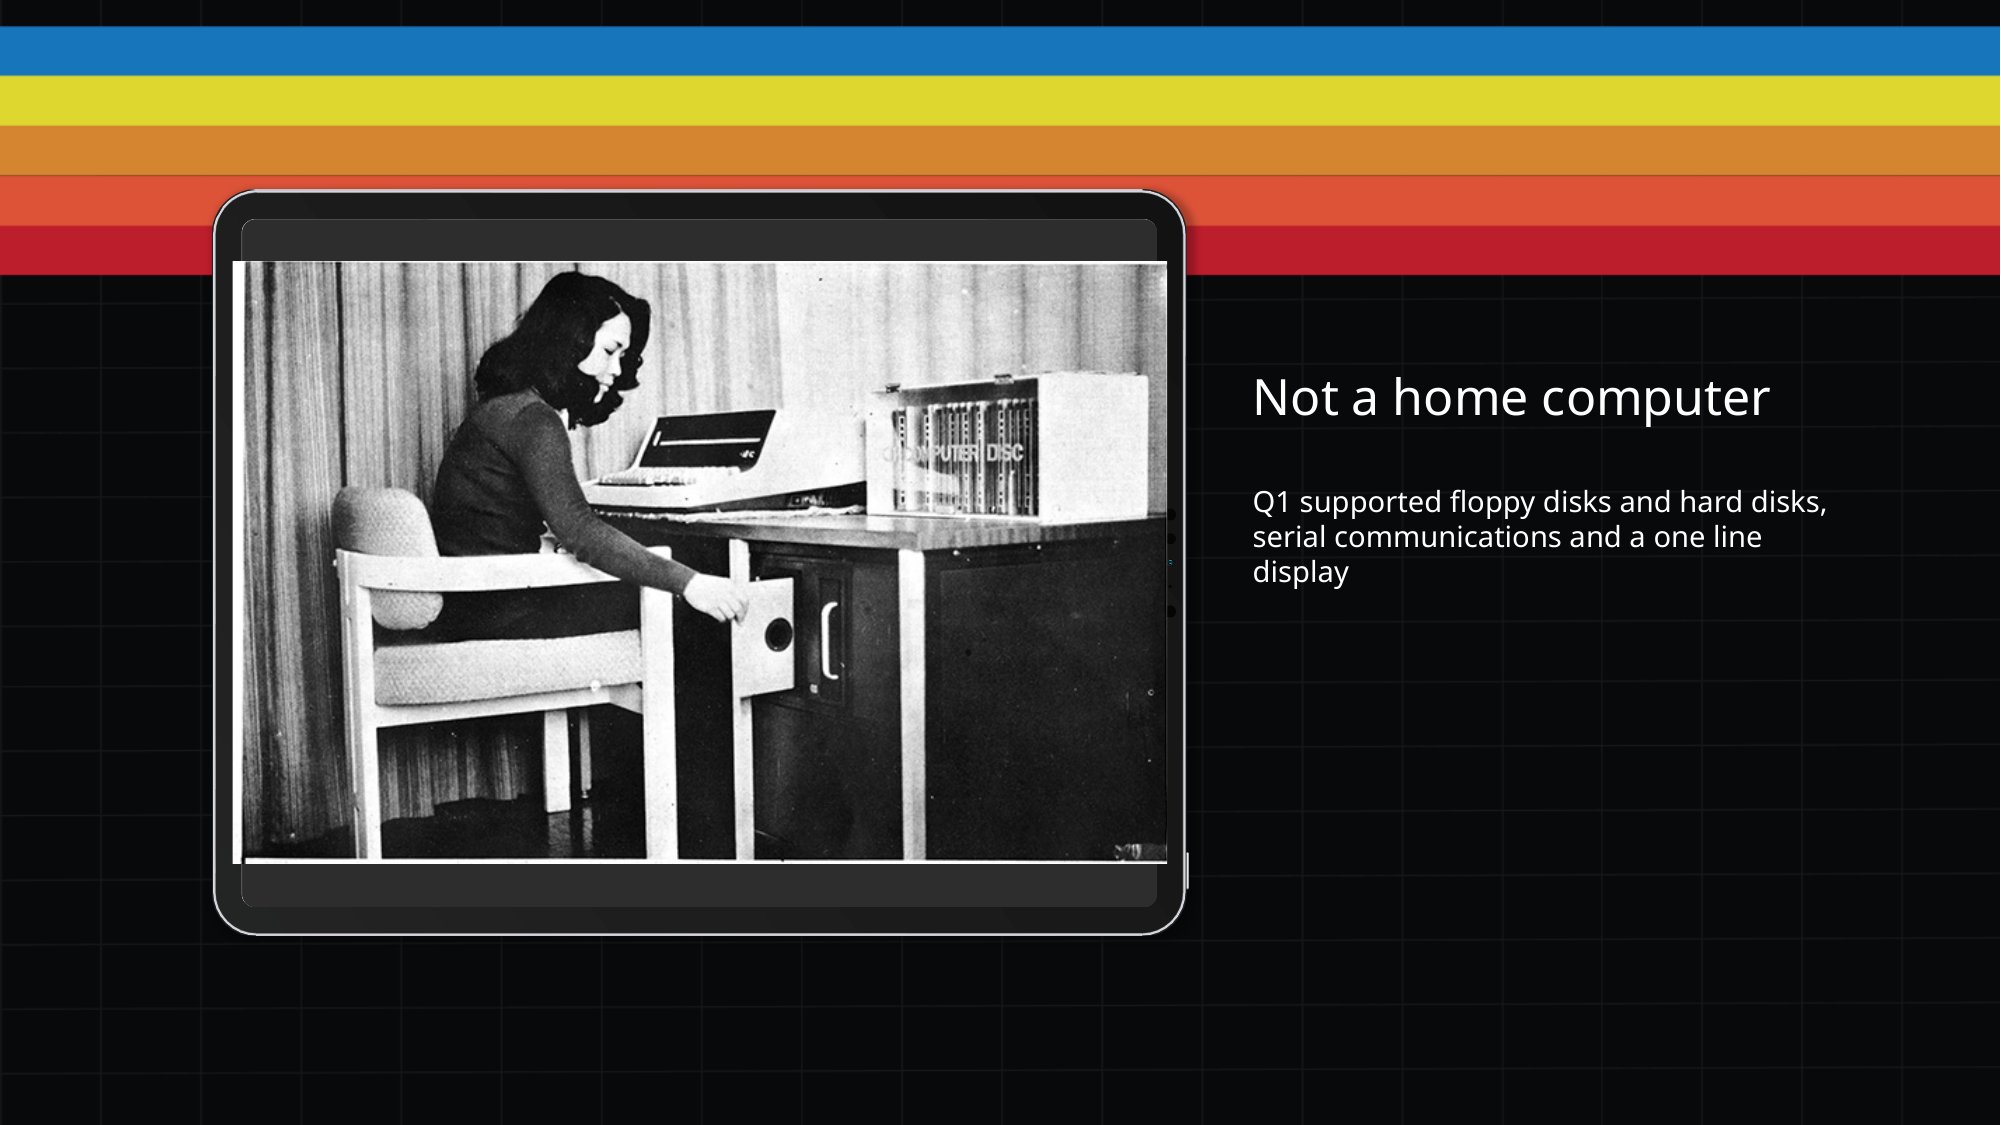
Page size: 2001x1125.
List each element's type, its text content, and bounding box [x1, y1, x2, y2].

text_box Not a home computer [1237, 358, 1858, 433]
picture [0, 0, 2000, 1125]
text_box Q1 supported floppy disks and hard disks, serial communications and a one line display [1237, 475, 1858, 596]
